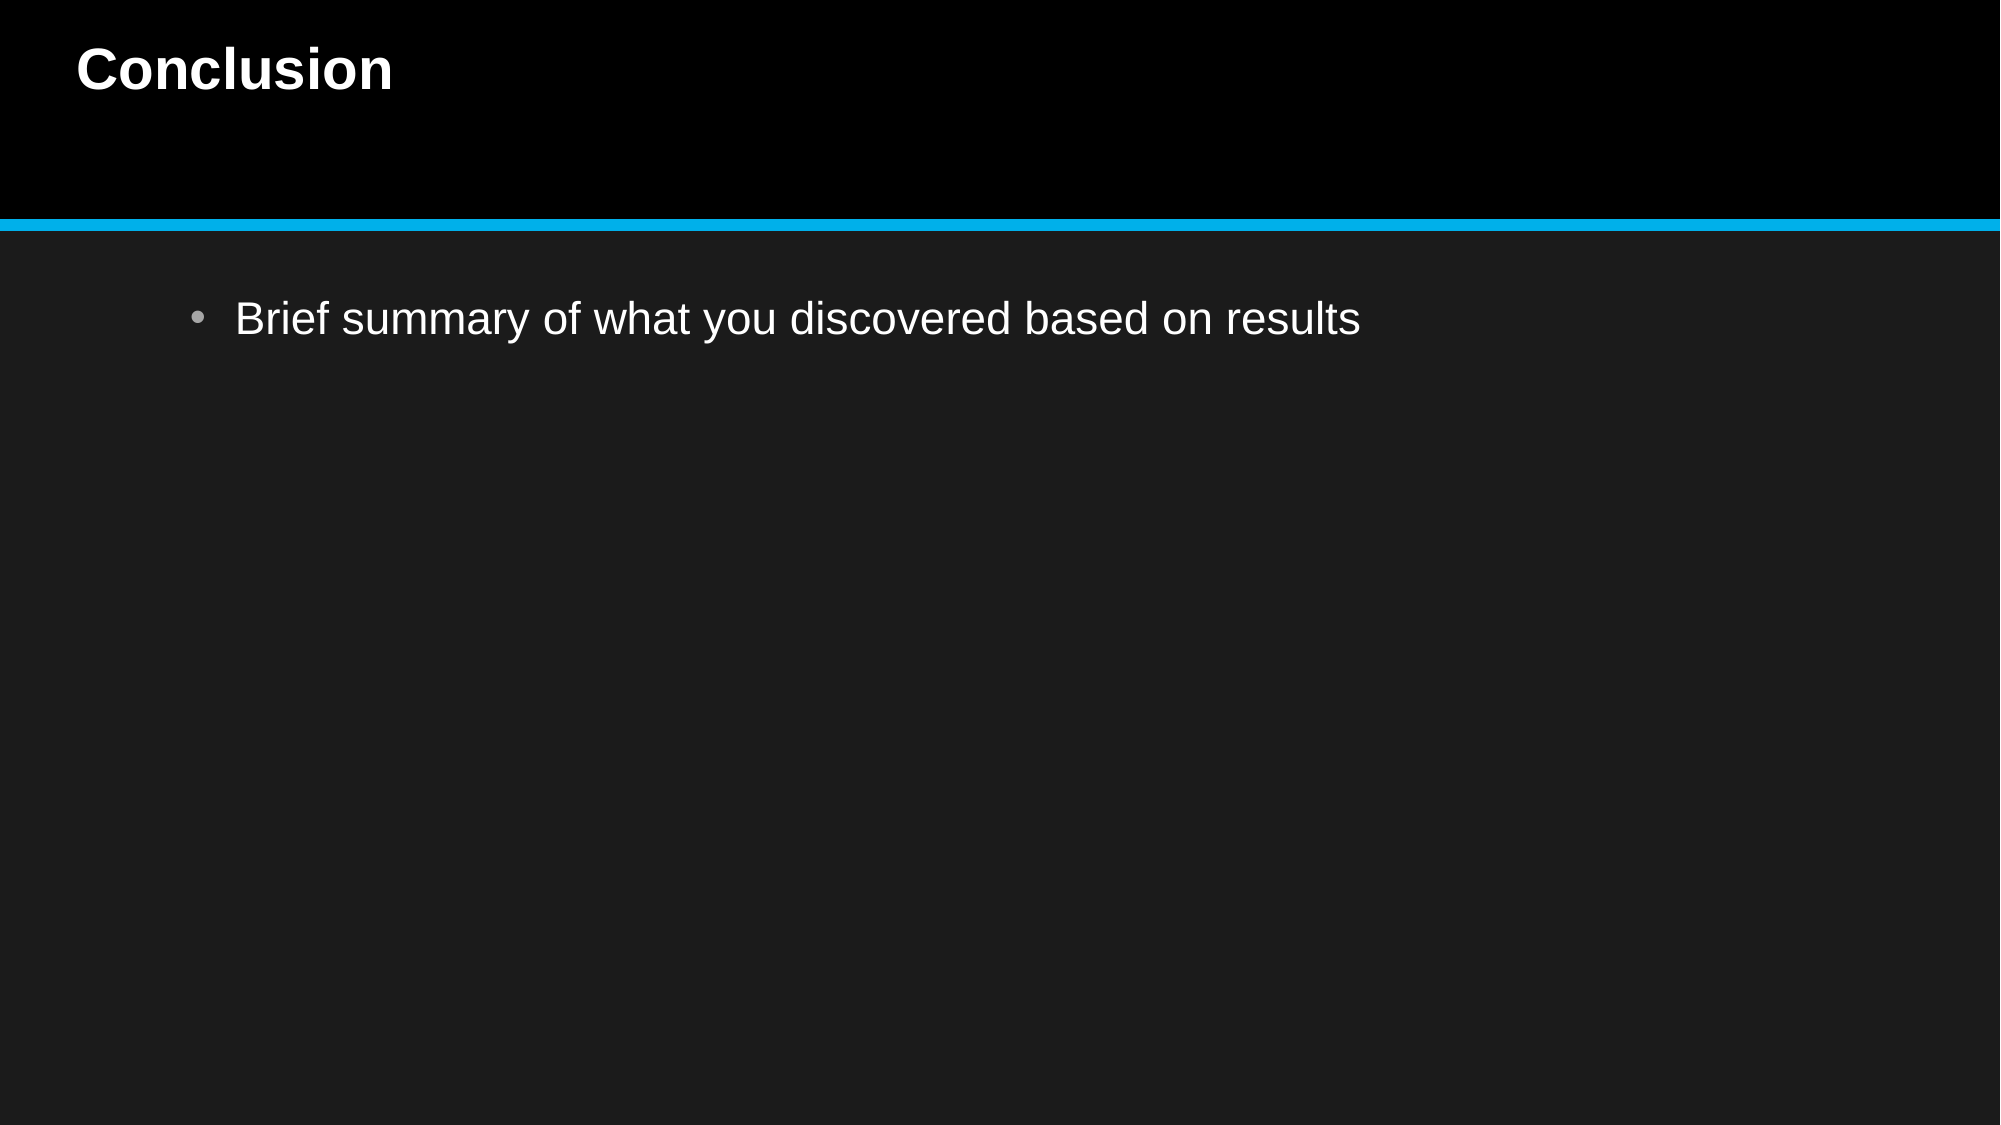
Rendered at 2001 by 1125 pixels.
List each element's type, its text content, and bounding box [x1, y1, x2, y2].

text_box Conclusion [61, 20, 1825, 122]
list Brief summary of what you discovered based on results [174, 281, 1825, 1013]
